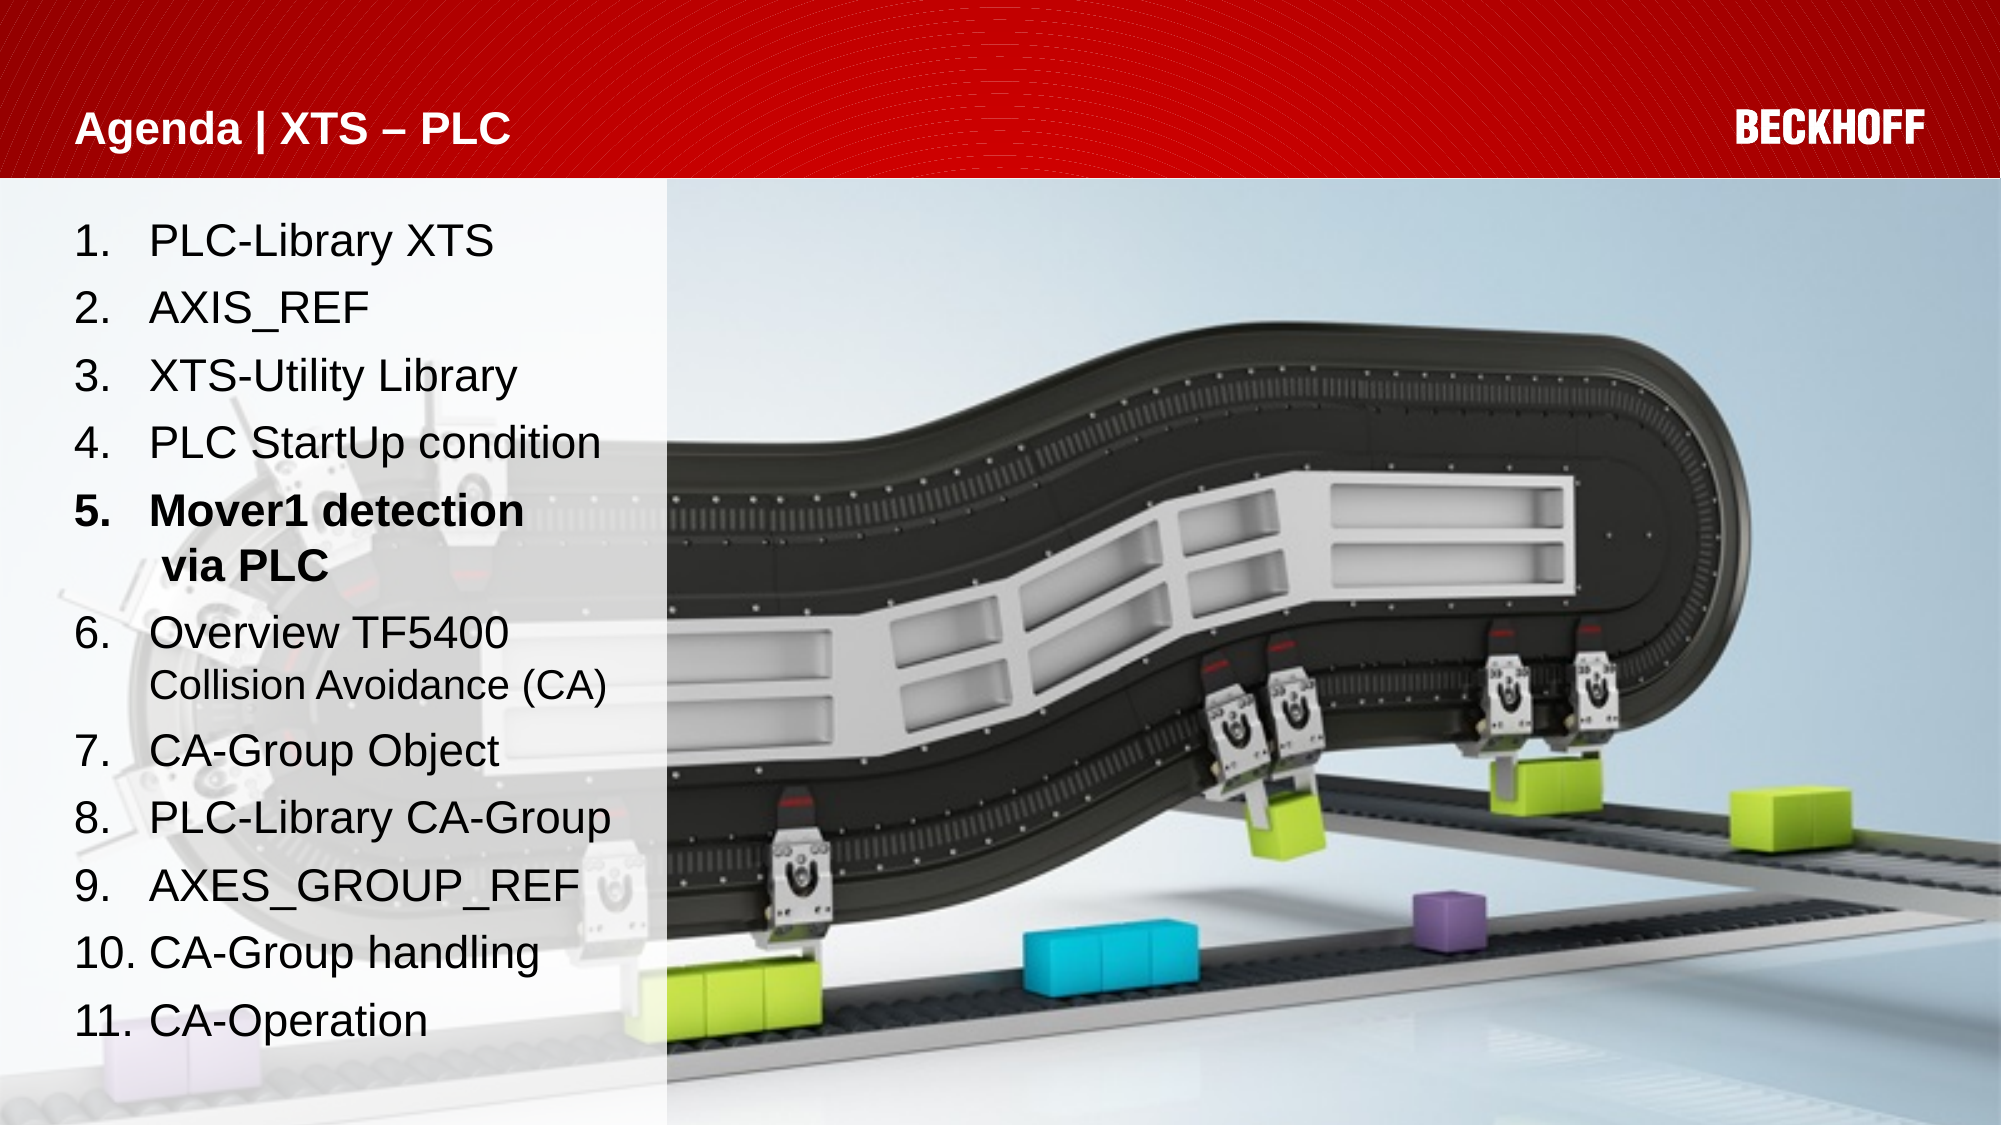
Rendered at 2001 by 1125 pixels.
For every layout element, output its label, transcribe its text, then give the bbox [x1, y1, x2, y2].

title Agenda | XTS – PLC [0, 73, 1663, 178]
picture [1727, 98, 1934, 155]
picture [0, 178, 2001, 1125]
